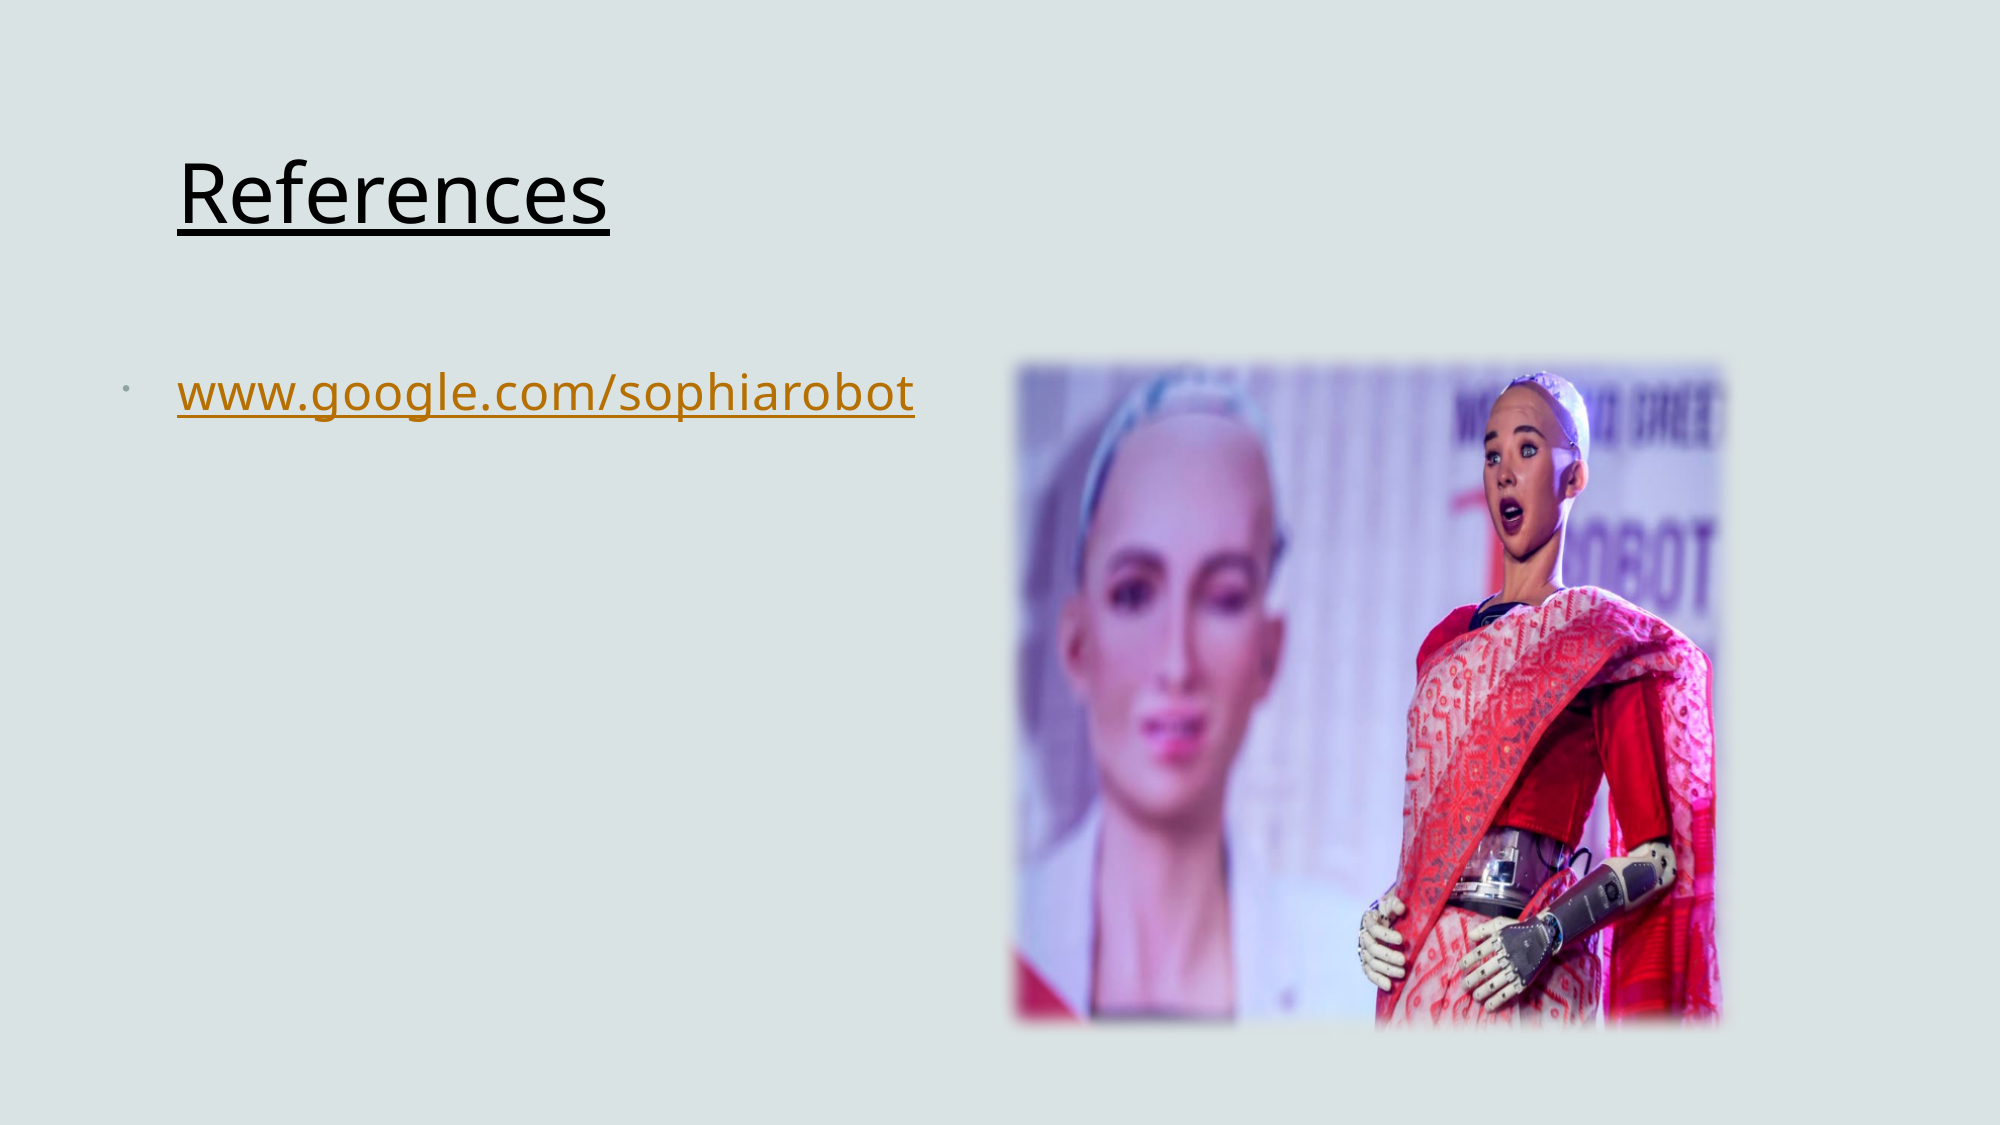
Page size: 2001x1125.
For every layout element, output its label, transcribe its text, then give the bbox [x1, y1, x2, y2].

list www.google.com/sophiarobot [102, 319, 1127, 940]
title References [162, 64, 1838, 248]
picture [999, 347, 1740, 1037]
